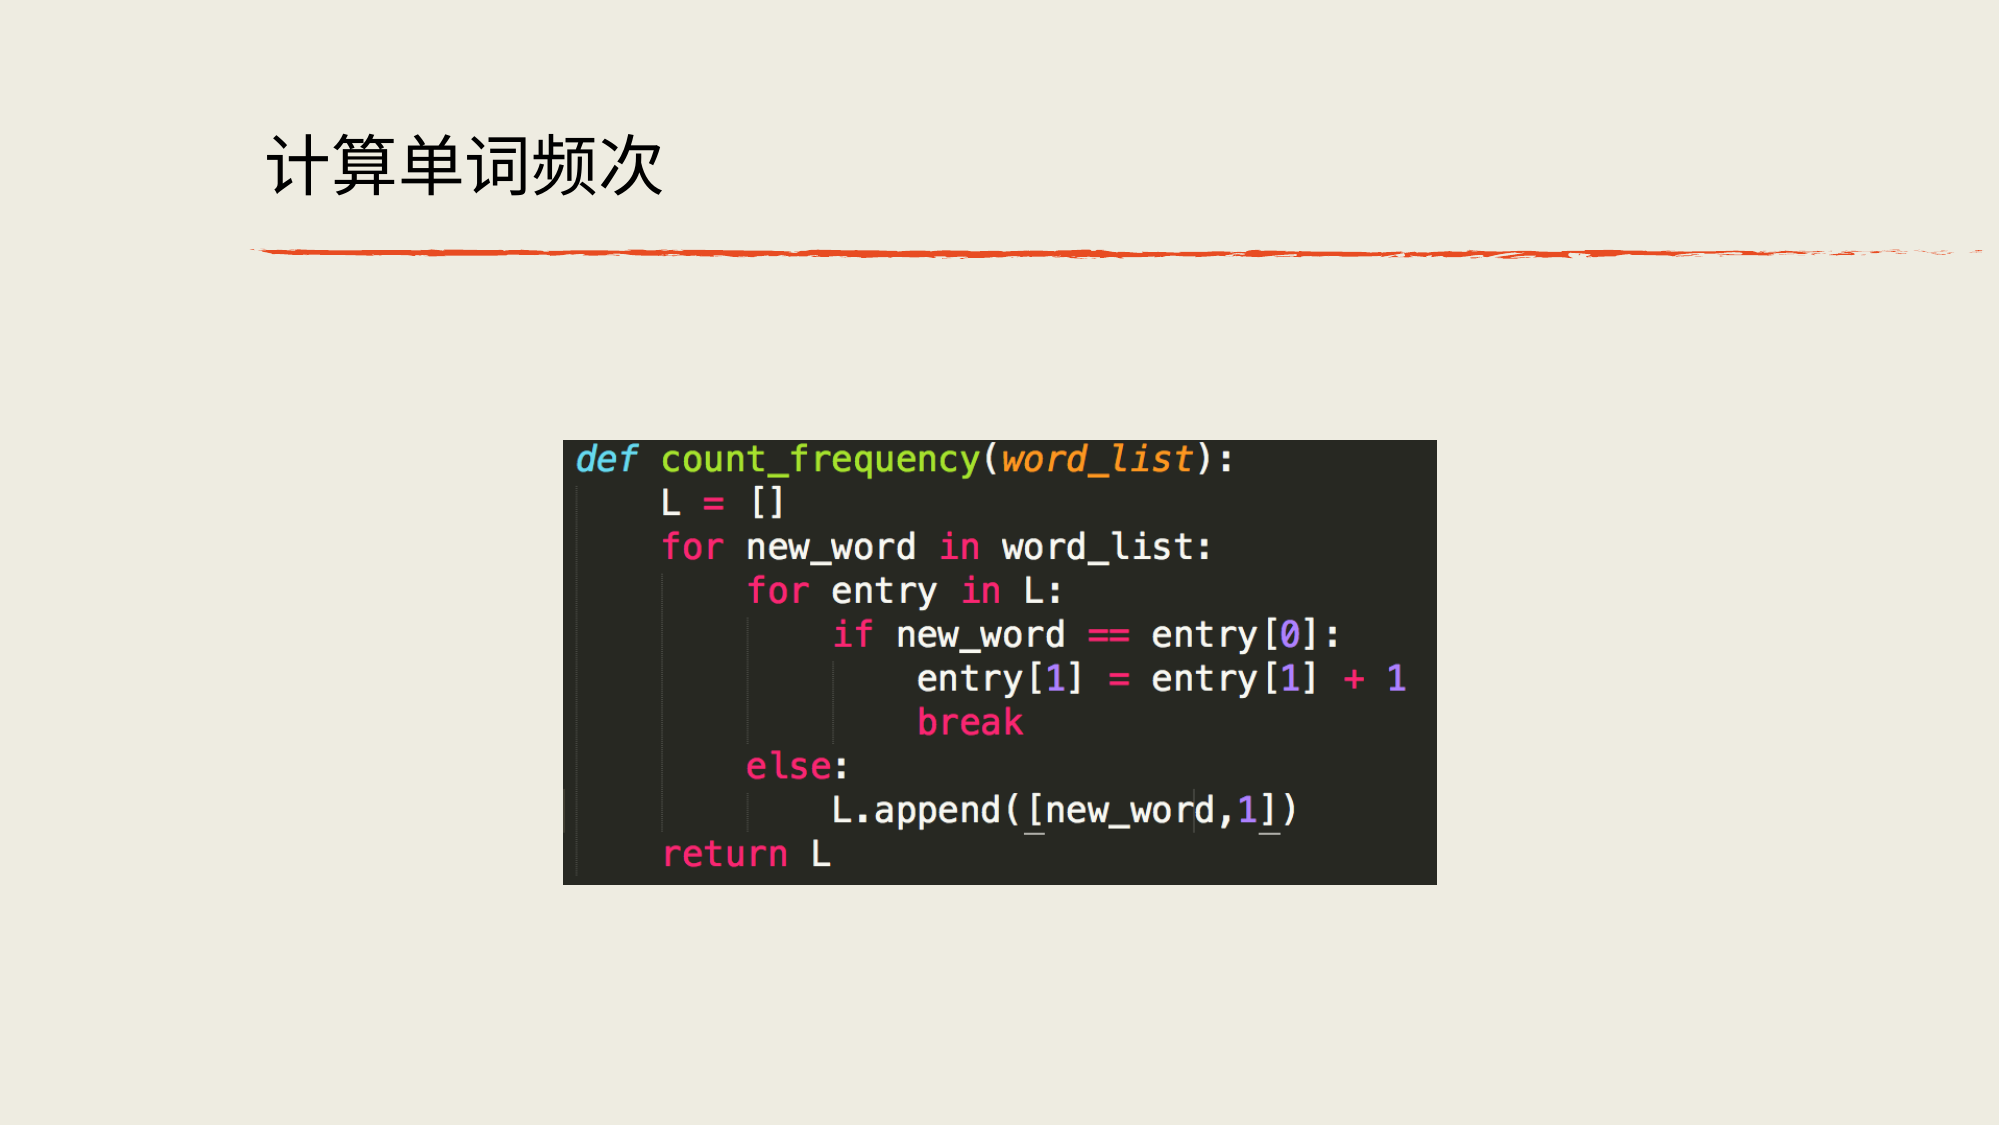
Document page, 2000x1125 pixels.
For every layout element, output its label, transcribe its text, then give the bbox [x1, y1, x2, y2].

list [563, 440, 1437, 885]
title 计算单词频次 [249, 45, 1750, 213]
